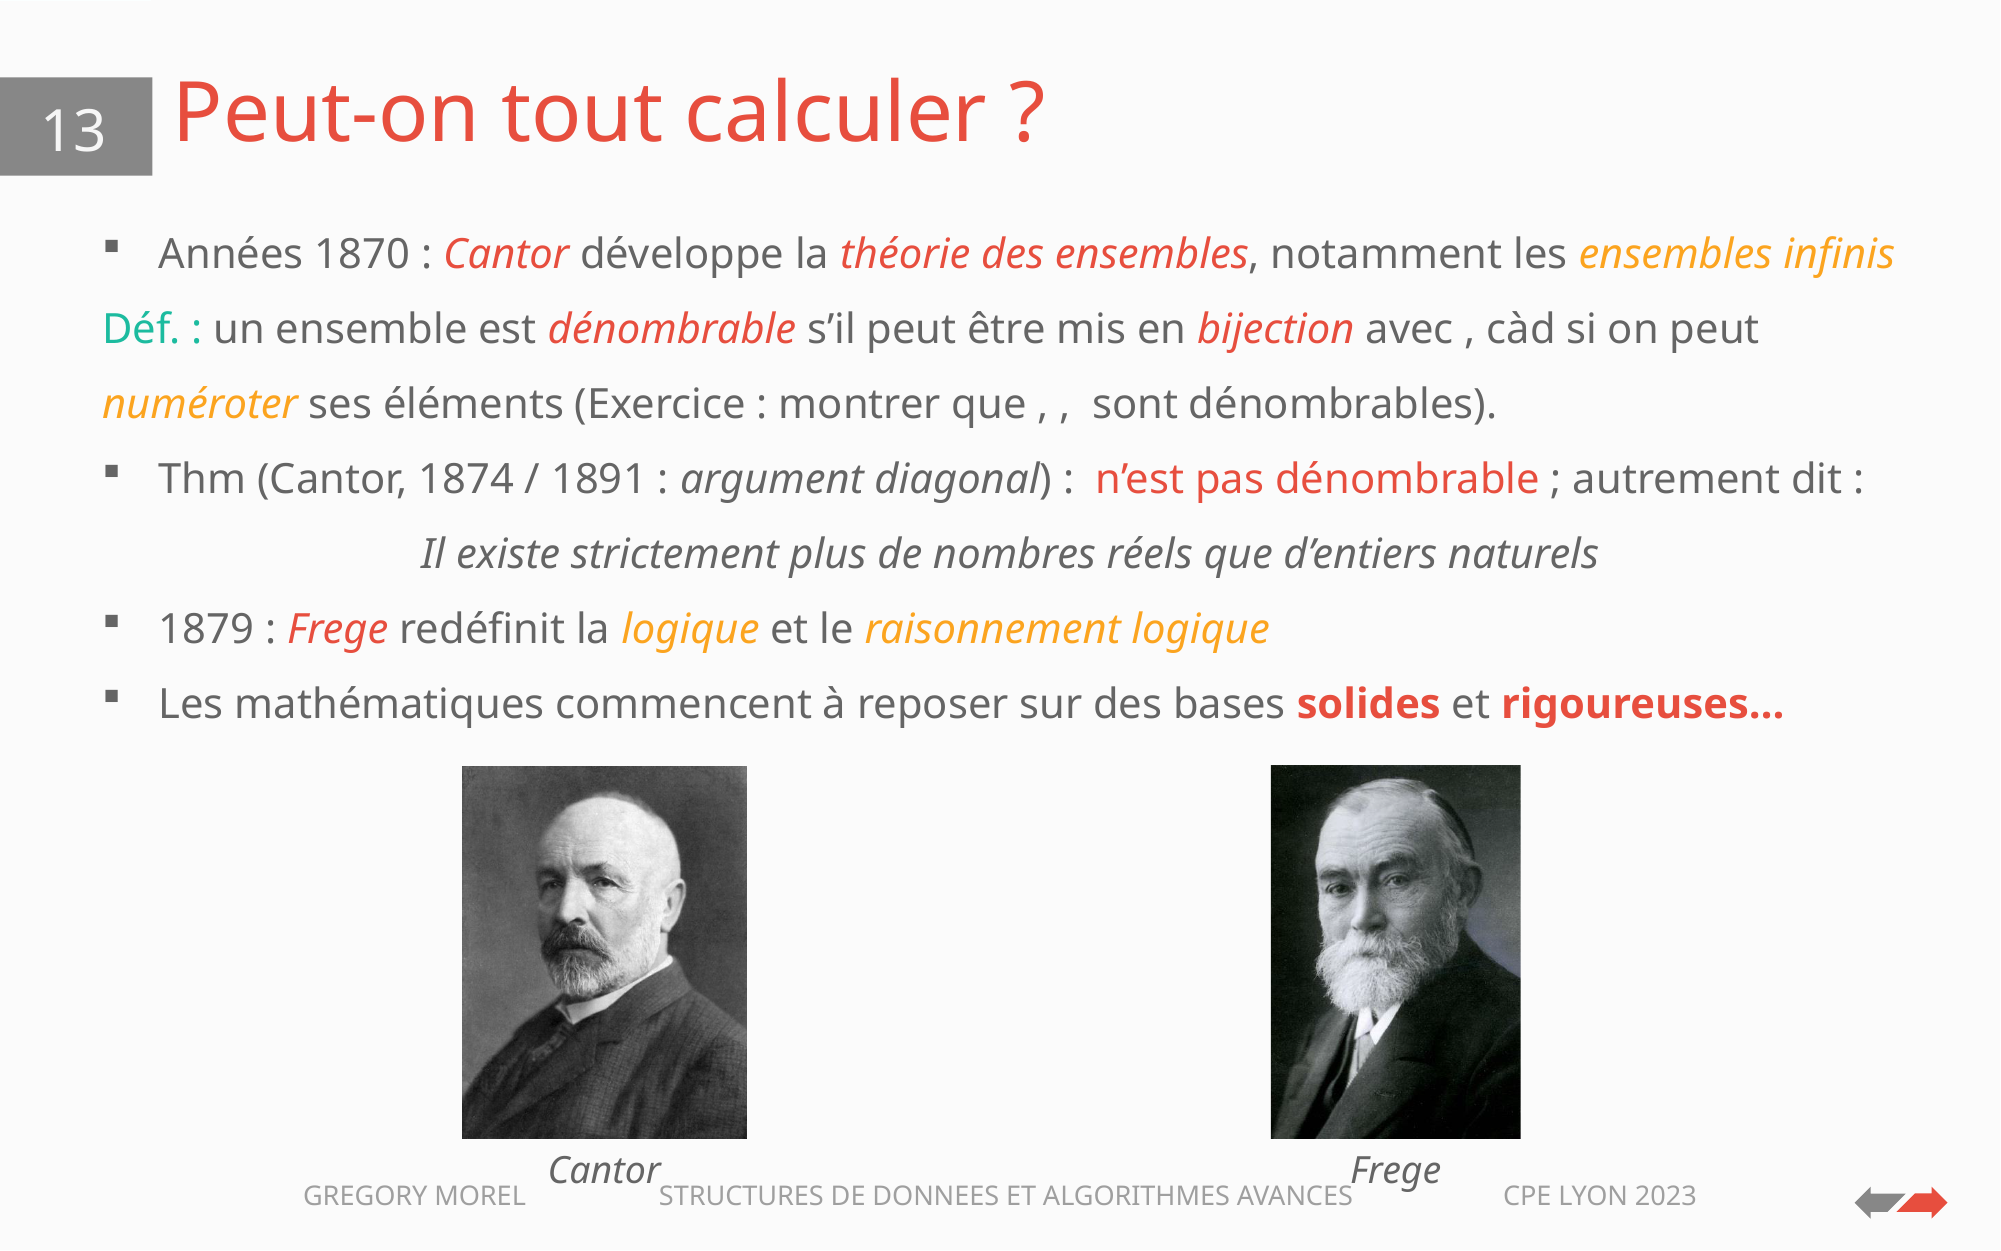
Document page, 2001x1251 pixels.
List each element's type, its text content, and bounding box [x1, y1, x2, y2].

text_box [417, 766, 792, 1200]
slide_number 13 [13, 85, 134, 162]
title Peut-on tout calculer ? [158, 19, 1659, 168]
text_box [1208, 765, 1583, 1200]
